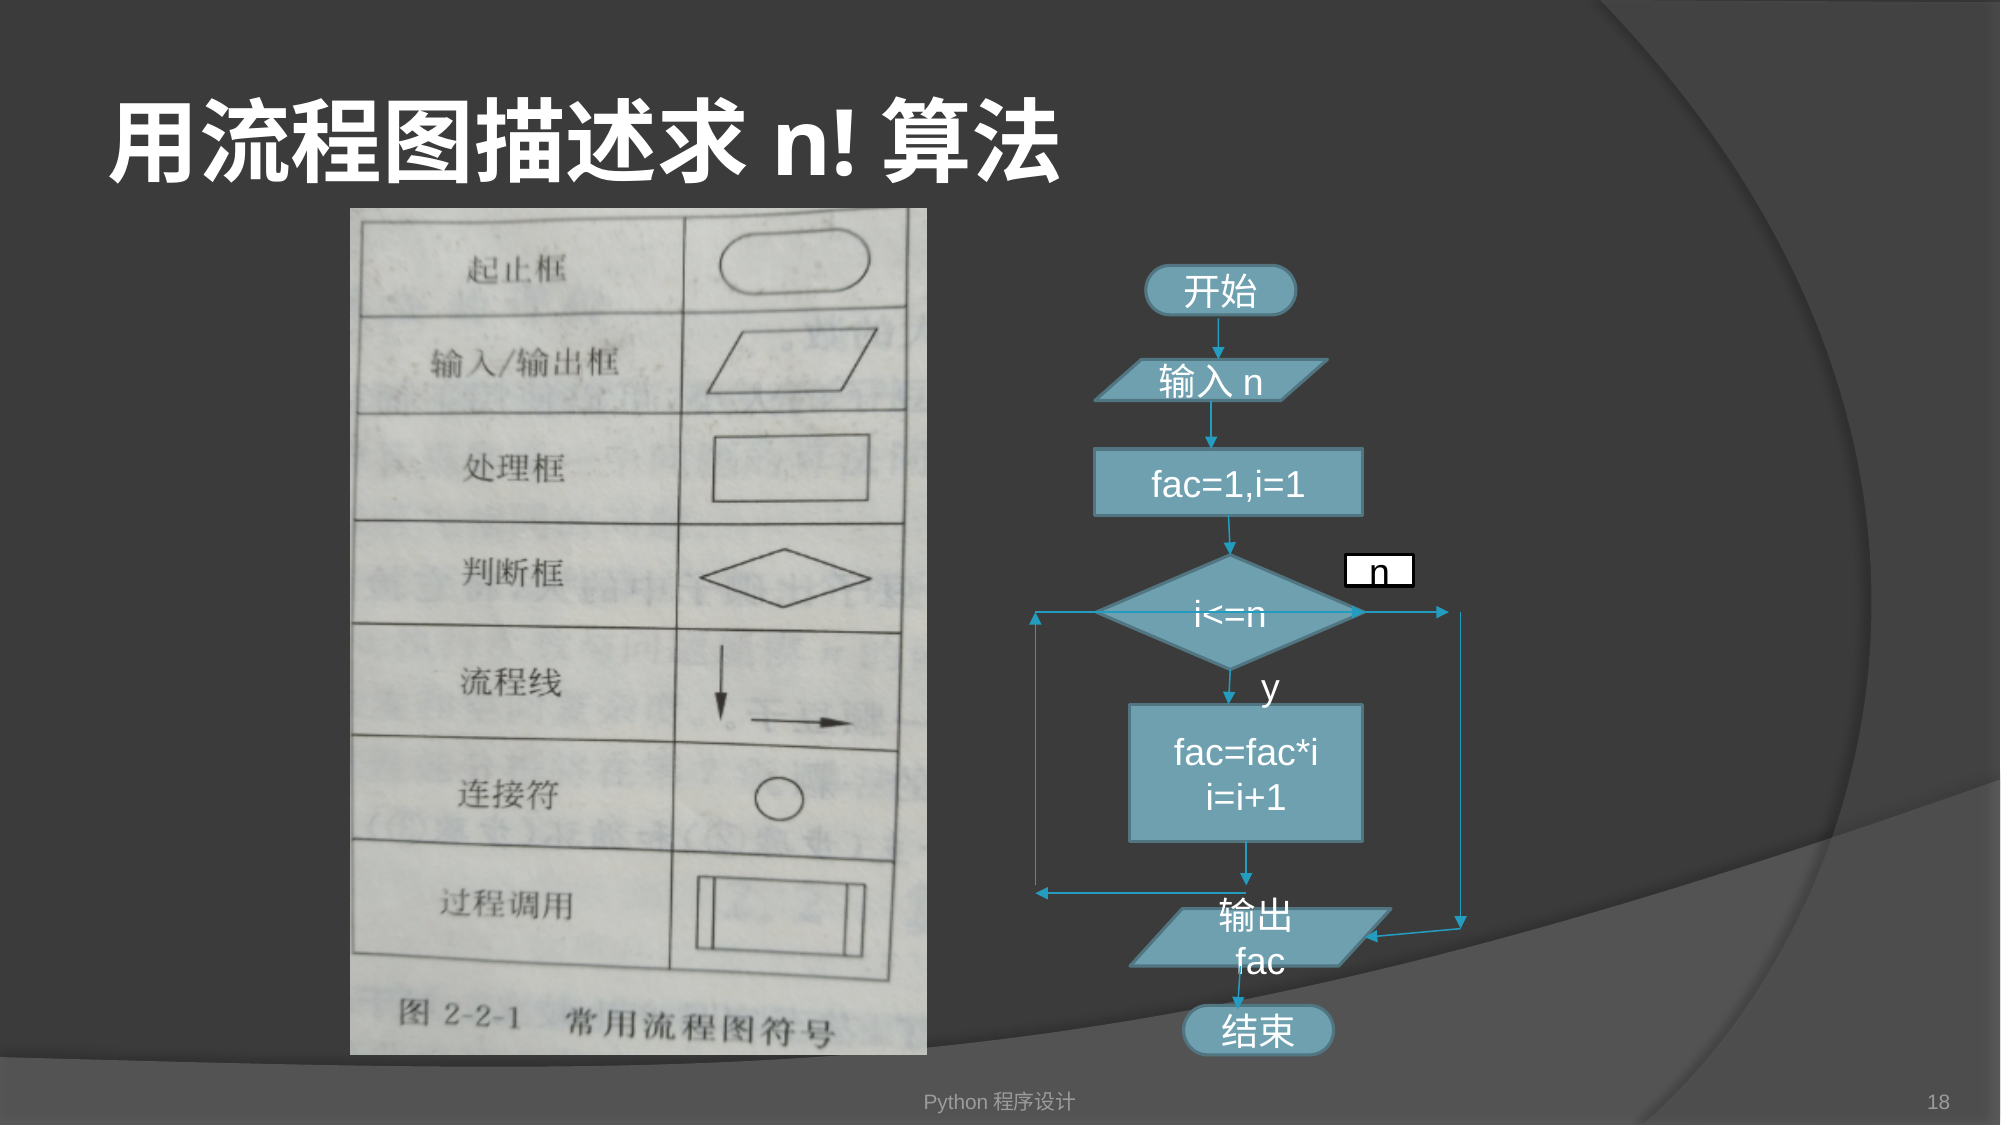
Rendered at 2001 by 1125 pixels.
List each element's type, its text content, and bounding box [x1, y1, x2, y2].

text_box 开始 [1144, 263, 1298, 317]
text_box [1237, 965, 1241, 1010]
text_box i<=n [1106, 557, 1352, 611]
footer Python程序设计 [683, 1053, 1317, 1114]
title 用流程图描述求n!算法 [99, 45, 1734, 233]
text_box fac=fac*i i=i+1 [1128, 703, 1364, 843]
text_box 输出fac [1128, 907, 1393, 968]
text_box n [1344, 553, 1415, 588]
text_box i<=n [1106, 613, 1355, 667]
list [350, 207, 927, 1056]
text_box 结束 [1182, 1003, 1336, 1057]
slide_number 18 [1783, 1053, 1950, 1114]
text_box 输入n [1093, 357, 1329, 403]
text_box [1364, 928, 1461, 938]
text_box fac=1,i=1 [1093, 447, 1364, 517]
text_box y [1246, 655, 1346, 716]
